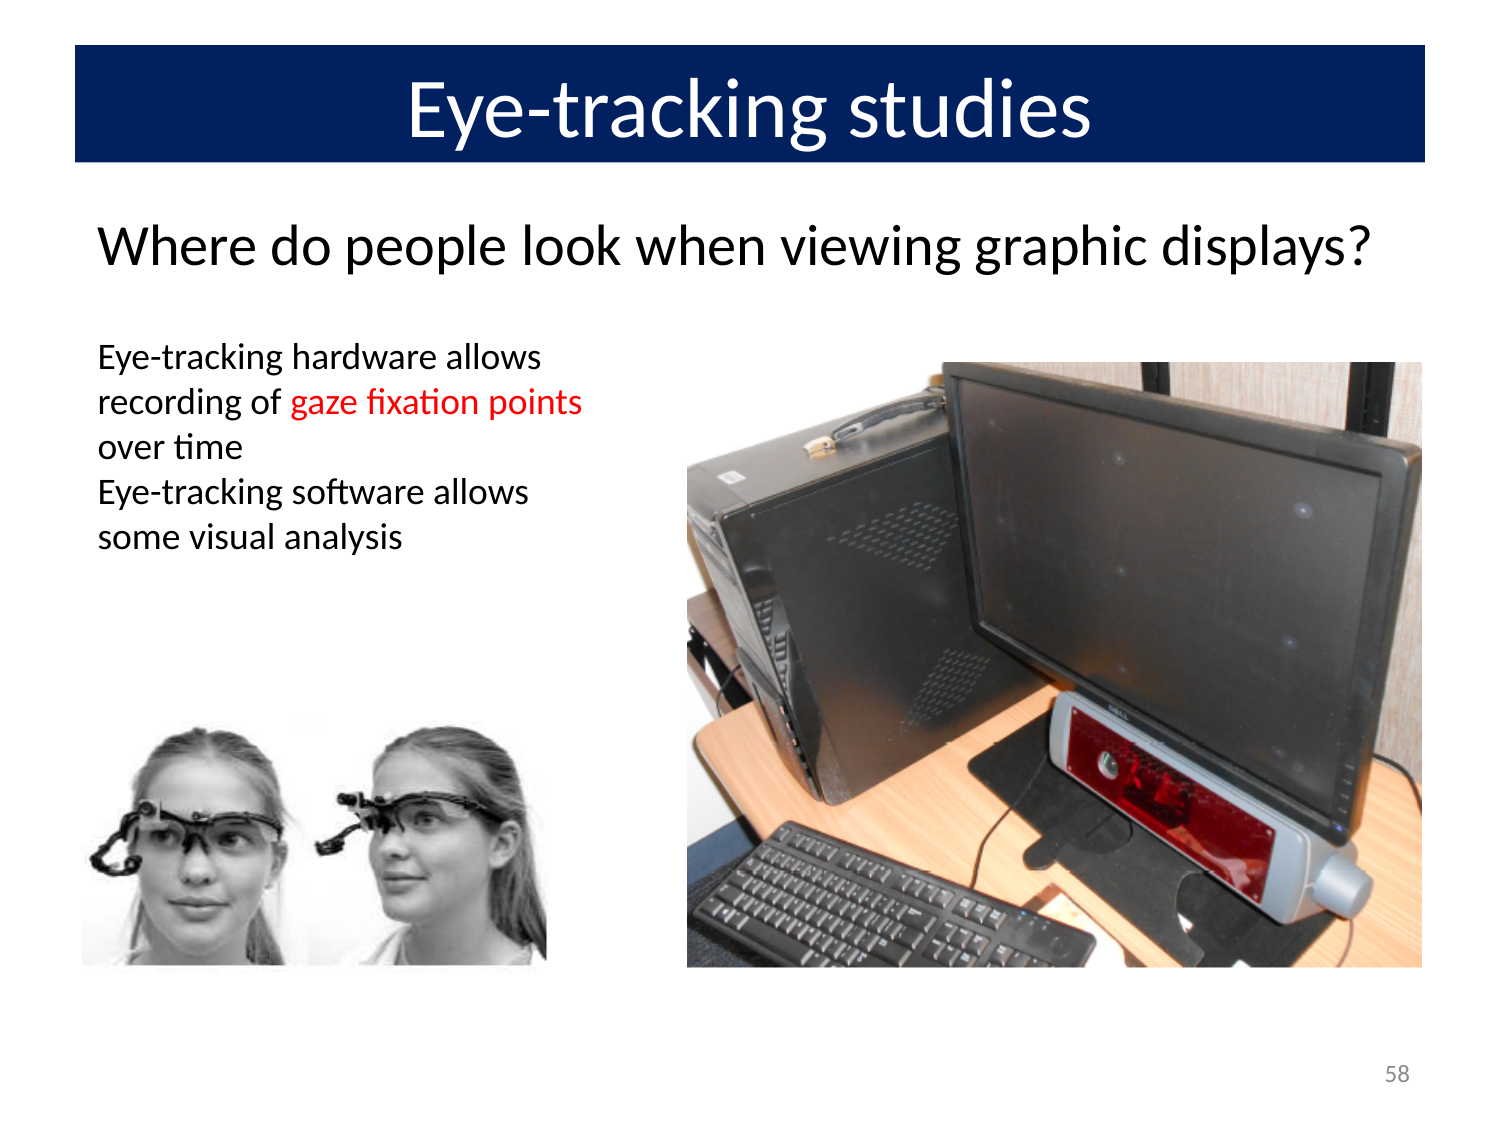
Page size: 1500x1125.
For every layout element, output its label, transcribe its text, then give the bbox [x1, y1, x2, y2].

text_box Where do people look when viewing graphic displays? [82, 200, 1422, 285]
text_box Eye-tracking hardware allows recording of gaze fixation points over time Eye-tracking software allows some visual analysis [82, 324, 600, 565]
title Eye-tracking studies [75, 45, 1425, 163]
picture [687, 362, 1422, 974]
slide_number 58 [1074, 1042, 1425, 1103]
picture [82, 718, 554, 975]
